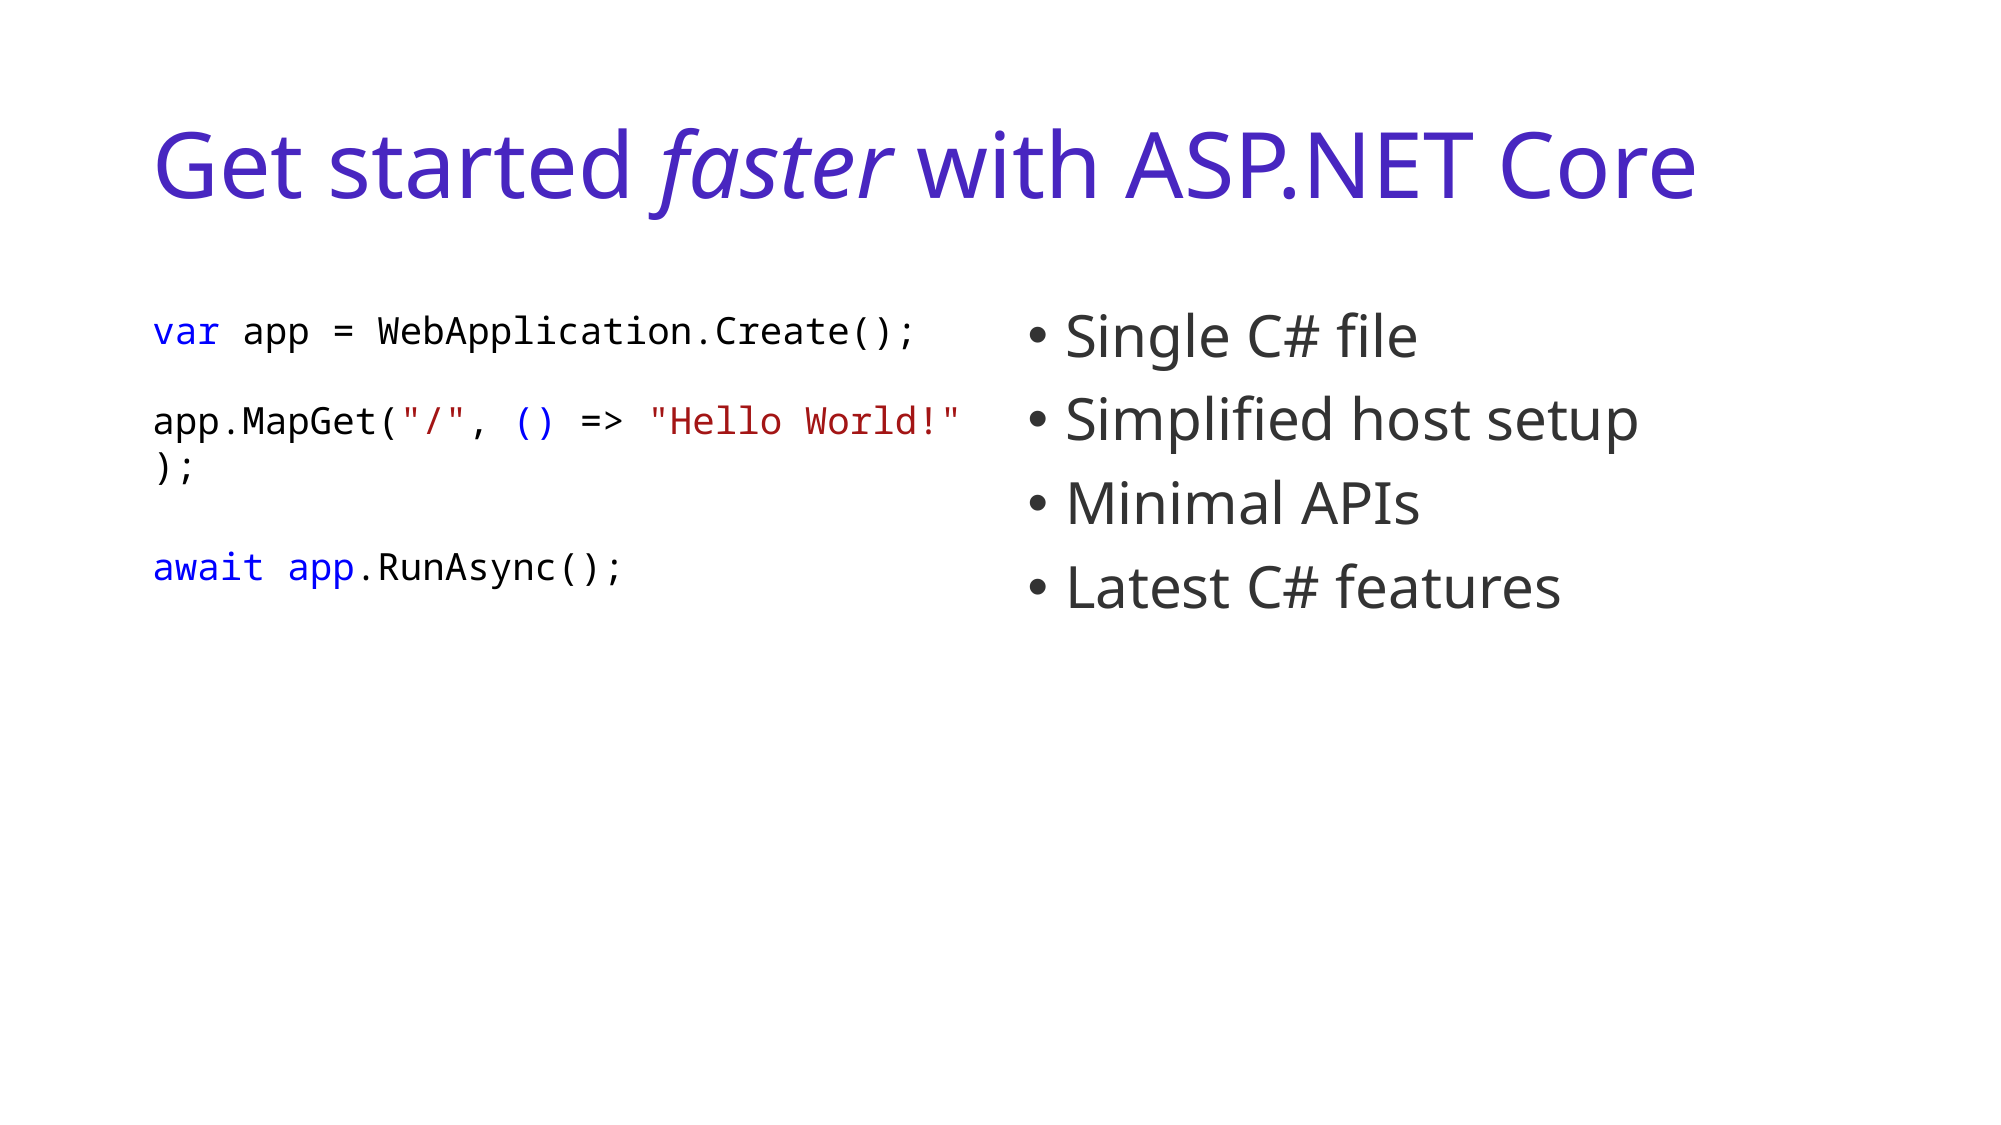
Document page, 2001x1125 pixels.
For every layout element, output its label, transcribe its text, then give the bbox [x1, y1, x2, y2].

title Get started faster with ASP.NET Core [137, 59, 1863, 278]
list var app = WebApplication.Create(); app.MapGet("/", () => "Hello World!"); await app.RunAsync(); [137, 299, 988, 1014]
list Single C# file Simplified host setup Minimal APIs Latest C# features [1012, 299, 1863, 1014]
